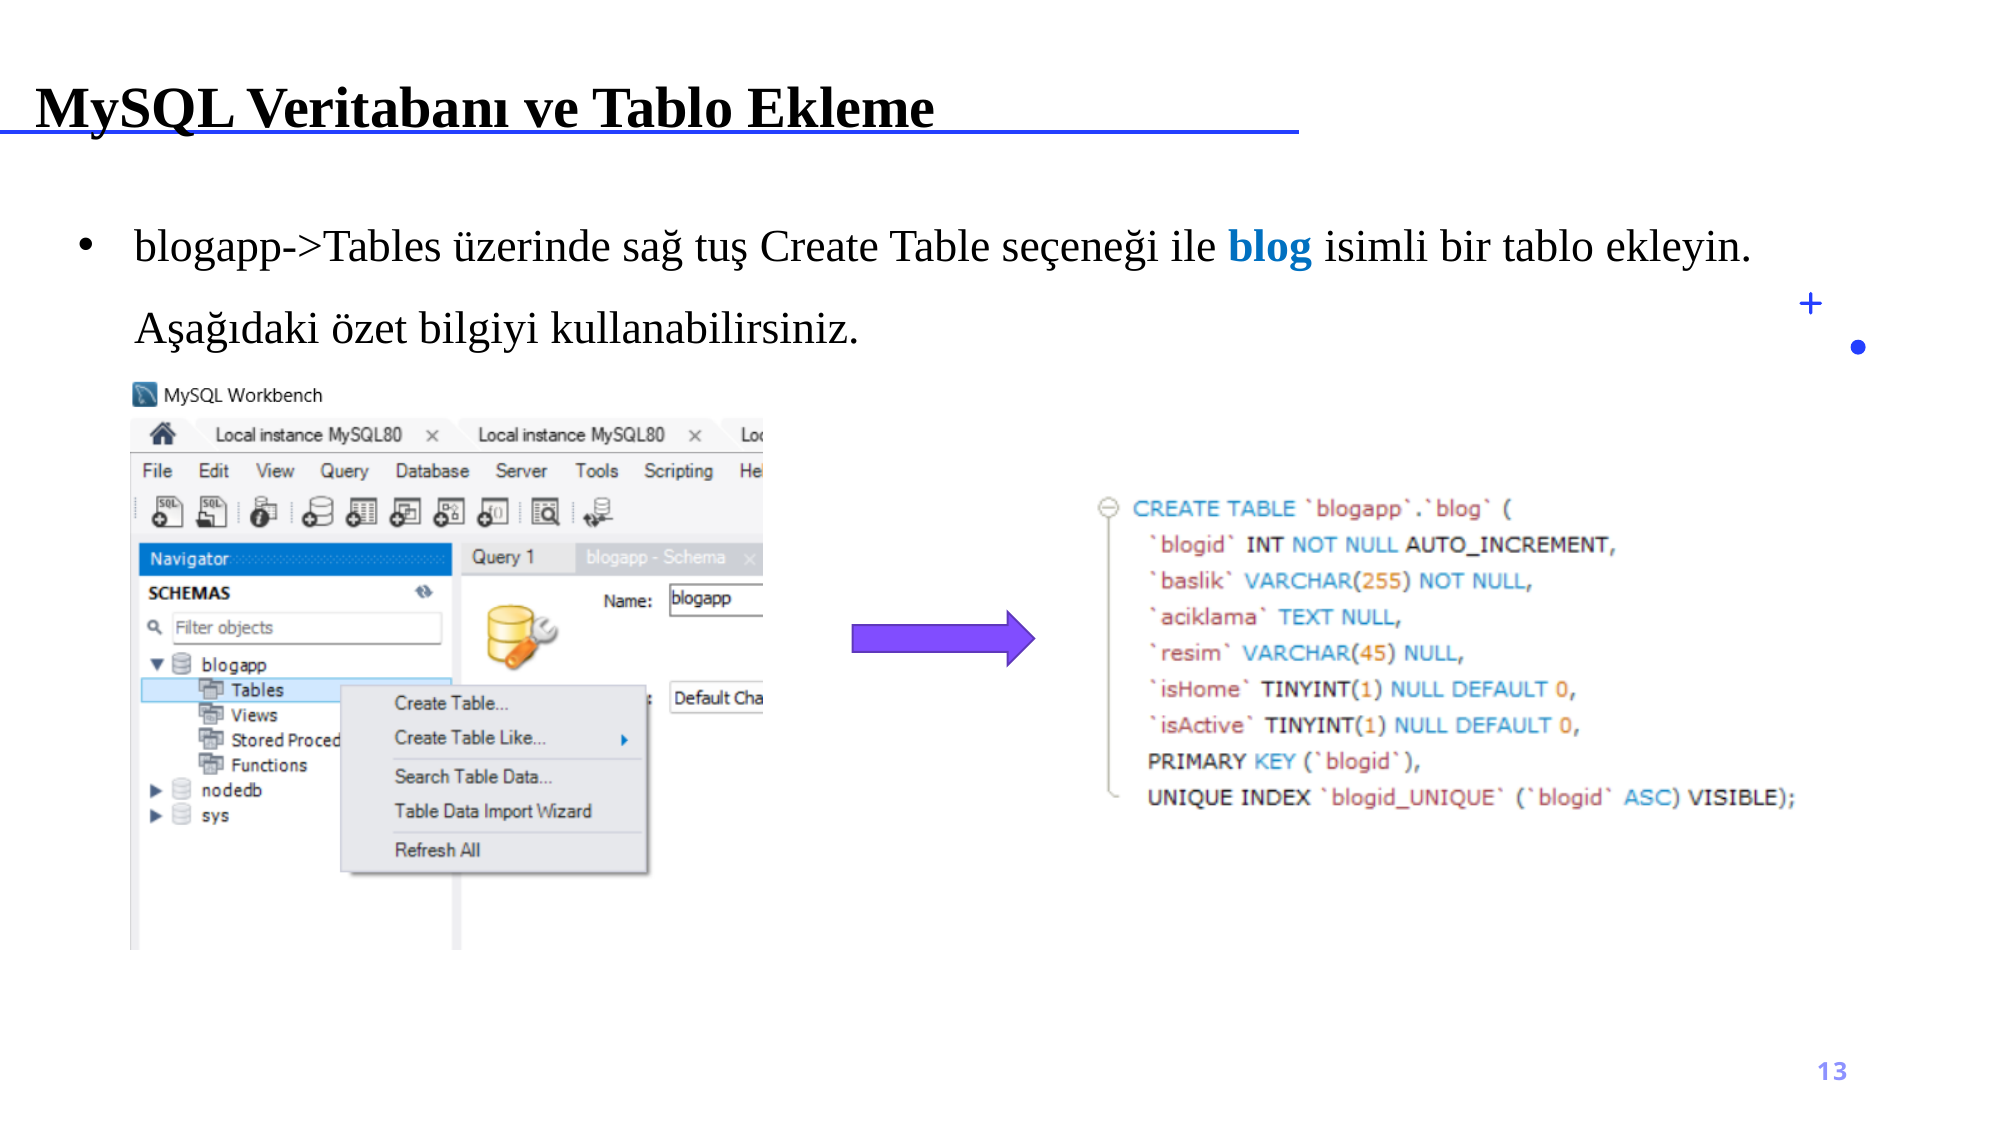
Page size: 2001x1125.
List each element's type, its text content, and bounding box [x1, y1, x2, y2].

slide_number 13 [1412, 1042, 1863, 1103]
text_box [851, 609, 1036, 668]
title MySQL Veritabanı ve Tablo Ekleme [20, 53, 1926, 148]
list blogapp->Tables üzerinde sağ tuş Create Table seçeneği ile blog isimli bir tablo ekleyin. Aşağıdaki özet bilgiyi kullanabilirsiniz. [62, 180, 1829, 1043]
picture [130, 377, 764, 950]
picture [1084, 483, 1846, 845]
